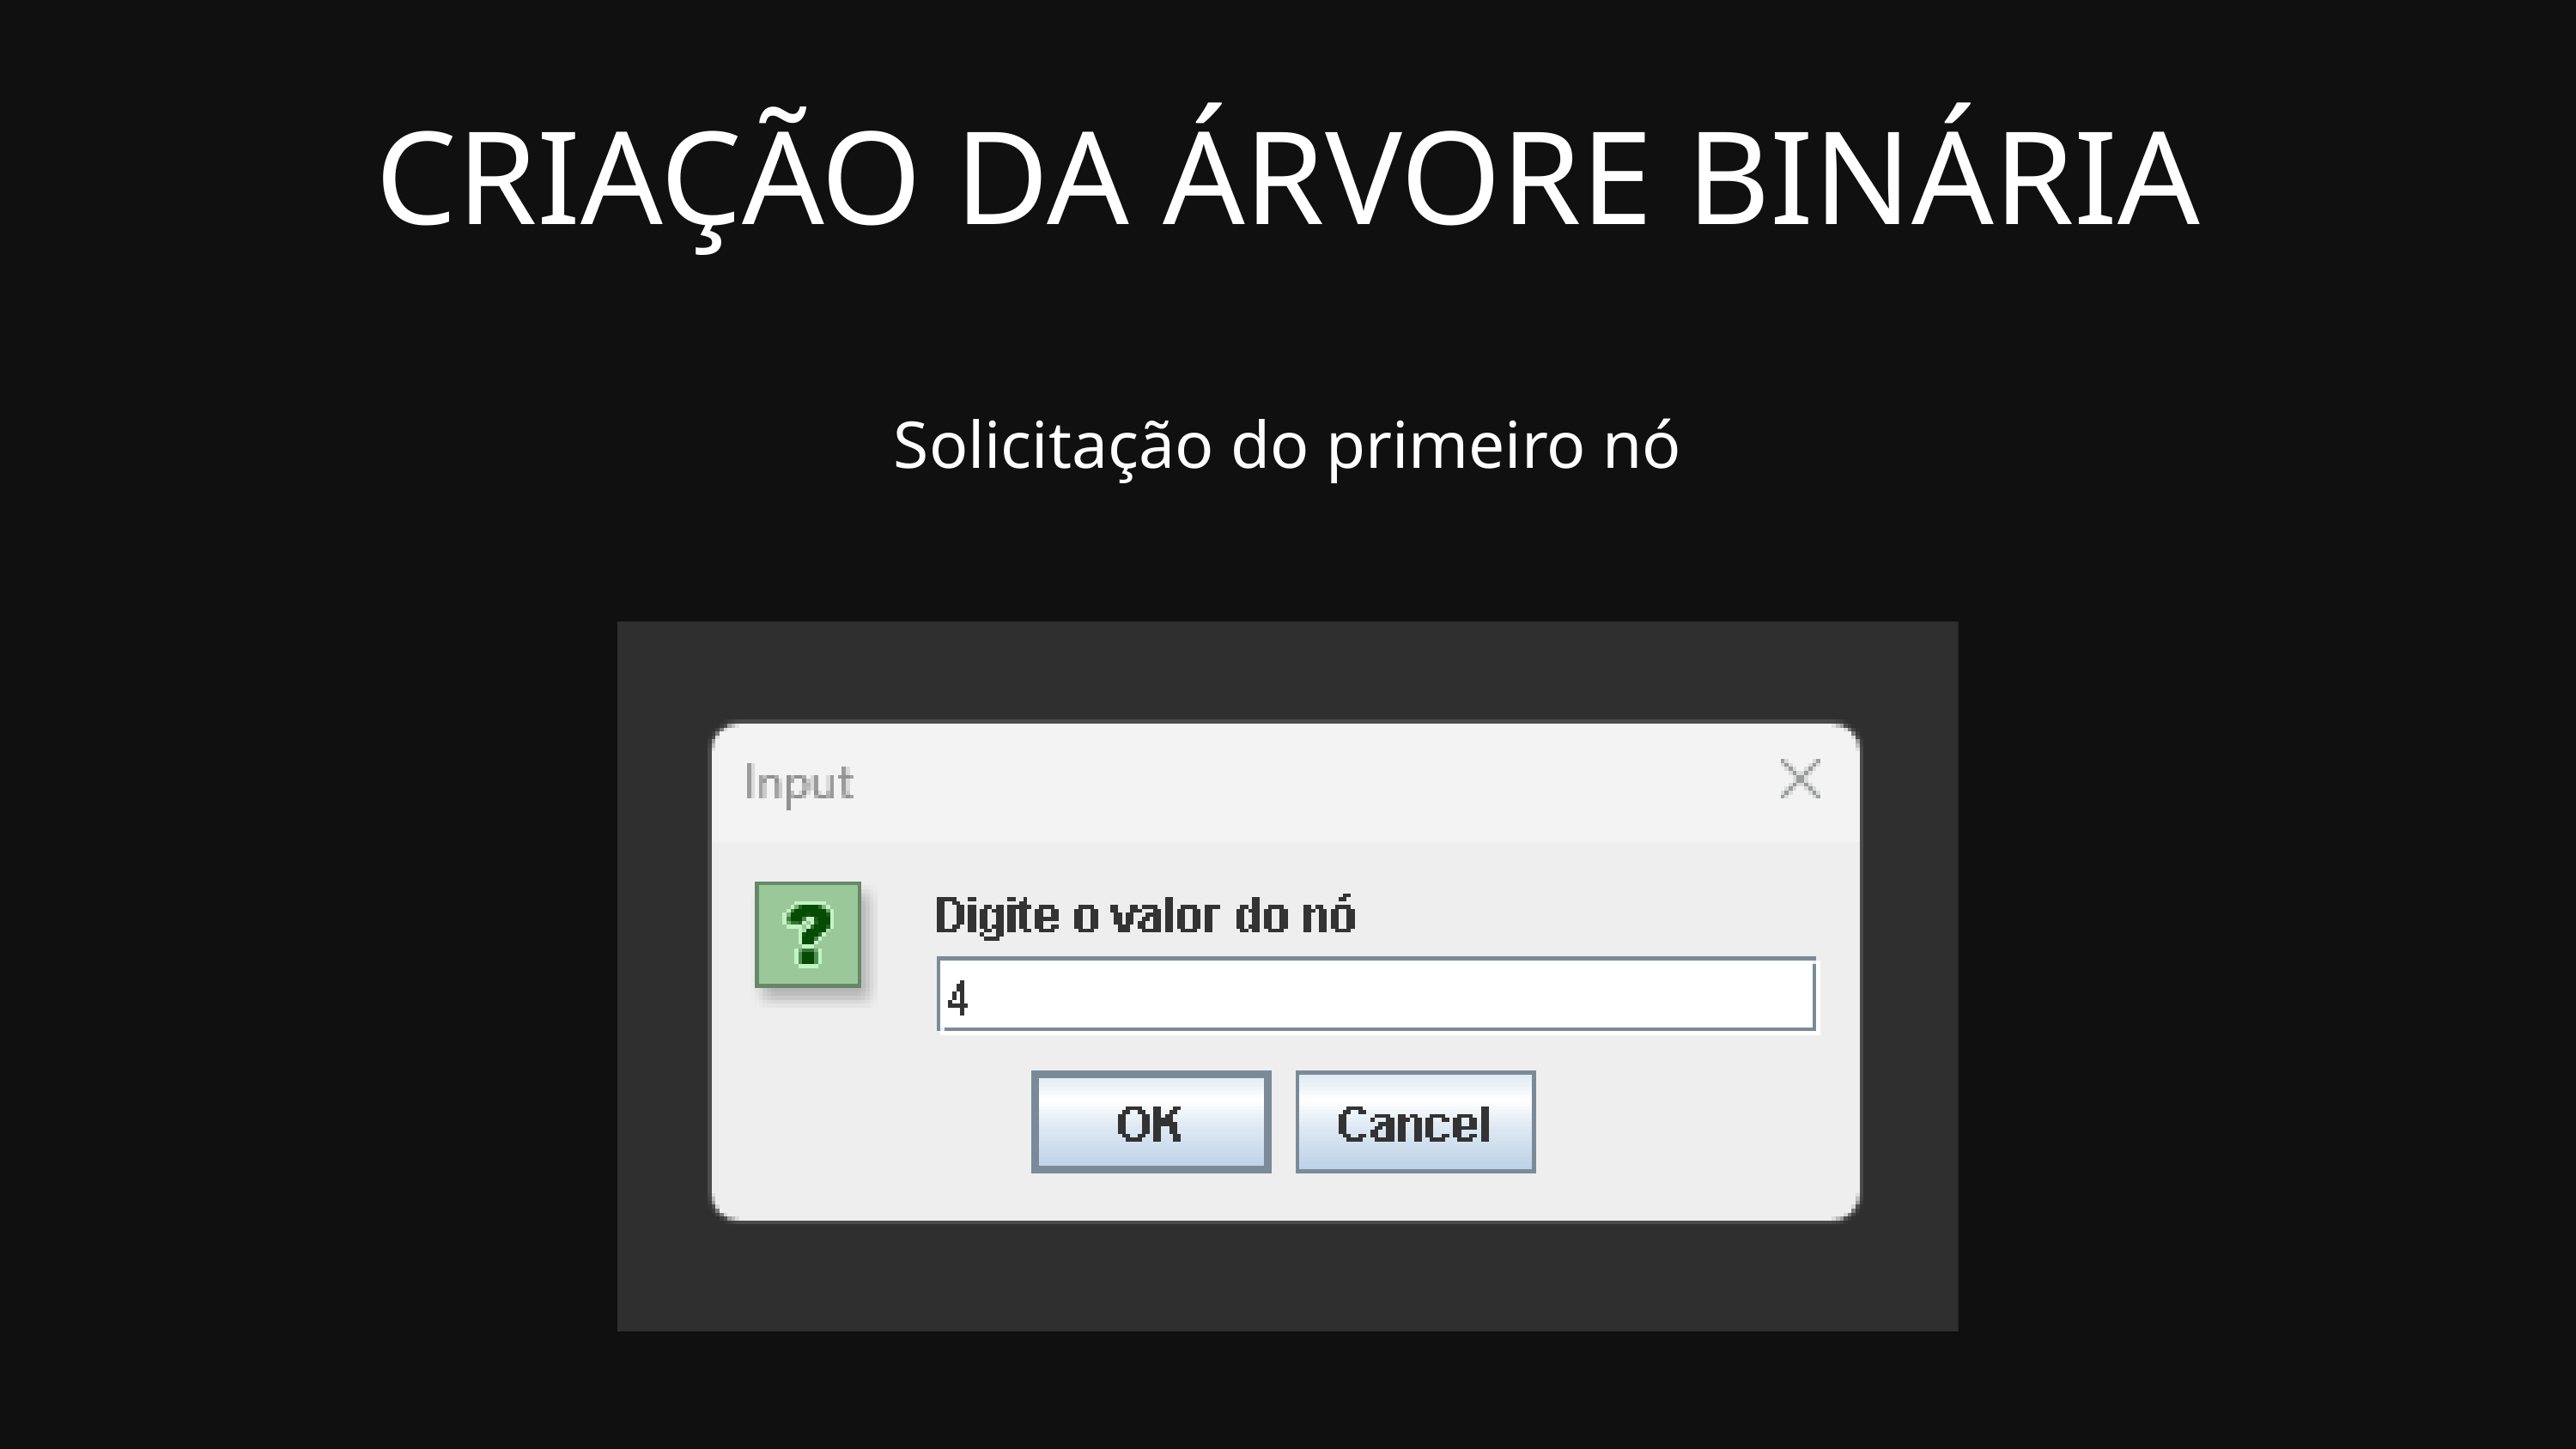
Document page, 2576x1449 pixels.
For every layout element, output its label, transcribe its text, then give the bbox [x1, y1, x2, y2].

text_box Solicitação do primeiro nó [685, 391, 1891, 482]
text_box CRIAÇÃO DA ÁRVORE BINÁRIA [144, 121, 2432, 251]
text_box [617, 621, 1959, 1331]
